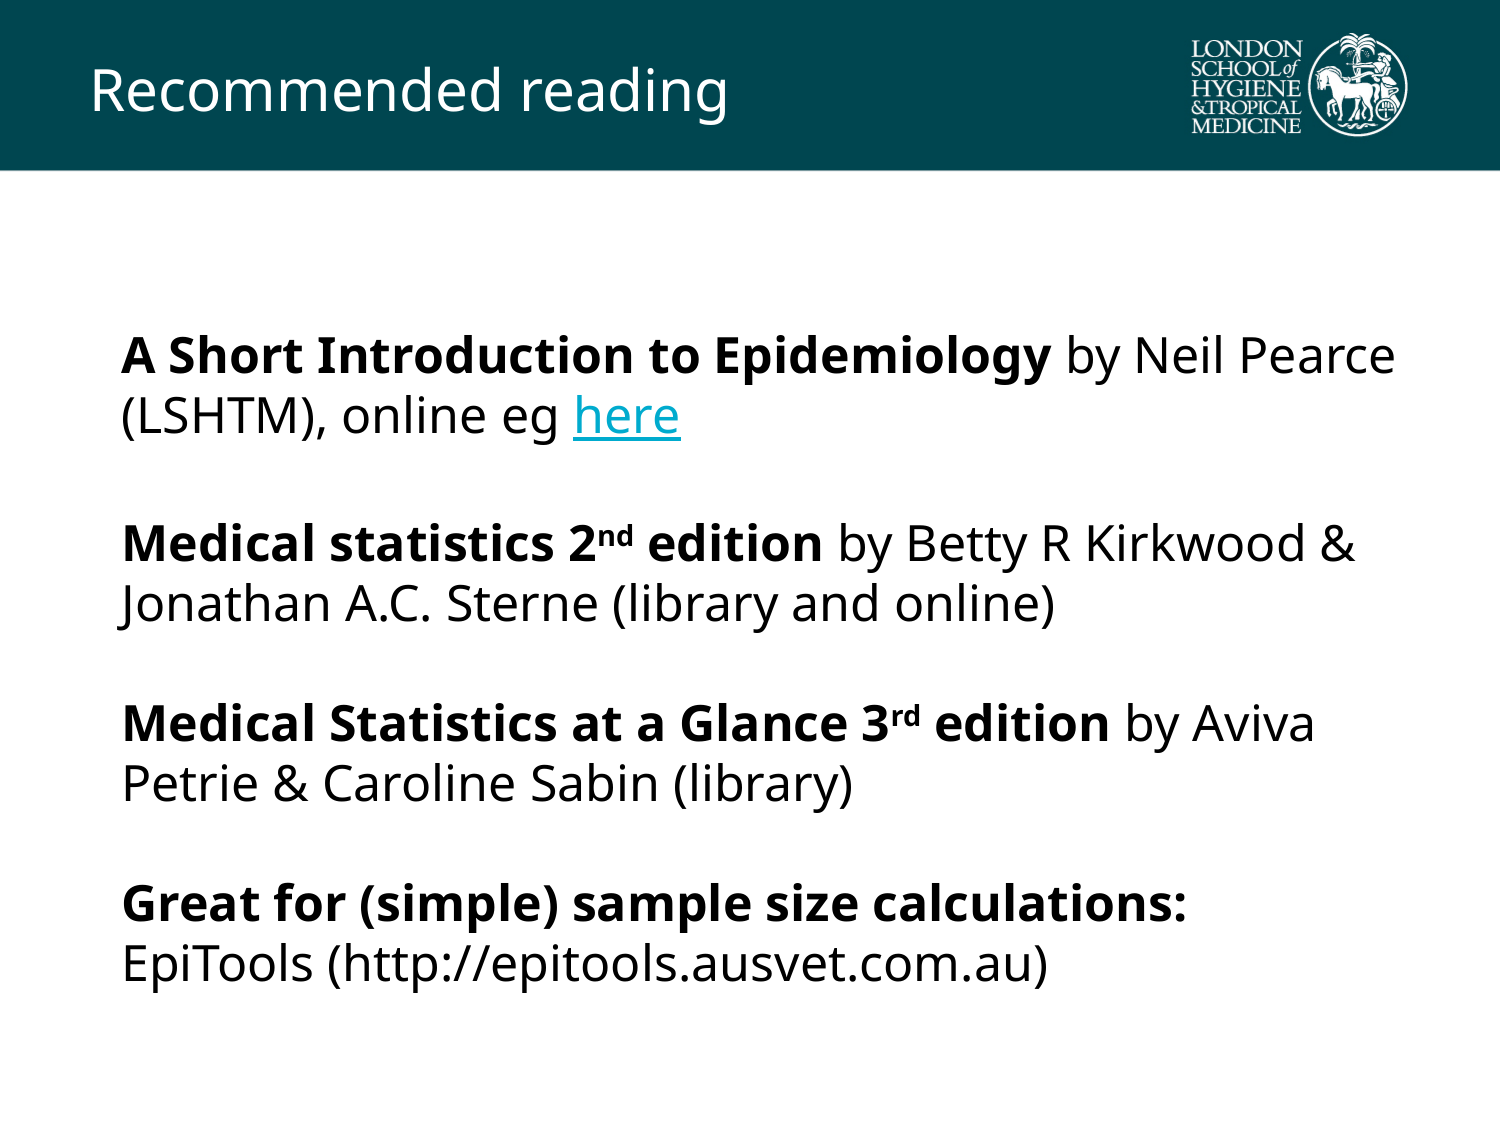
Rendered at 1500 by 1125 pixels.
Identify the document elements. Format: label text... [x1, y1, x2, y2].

title Recommended reading [75, 45, 1175, 148]
text_box A Short Introduction to Epidemiology by Neil Pearce (LSHTM), online eg here Medical statistics 2nd edition by Betty R Kirkwood & Jonathan A.C. Sterne (library and online) Medical Statistics at a Glance 3rd edition by Aviva Petrie & Caroline Sabin (library) Great for (simple) sample size calculations: EpiTools (http://epitools.ausvet.com.au) [106, 256, 1425, 1000]
picture [0, 0, 1500, 1125]
